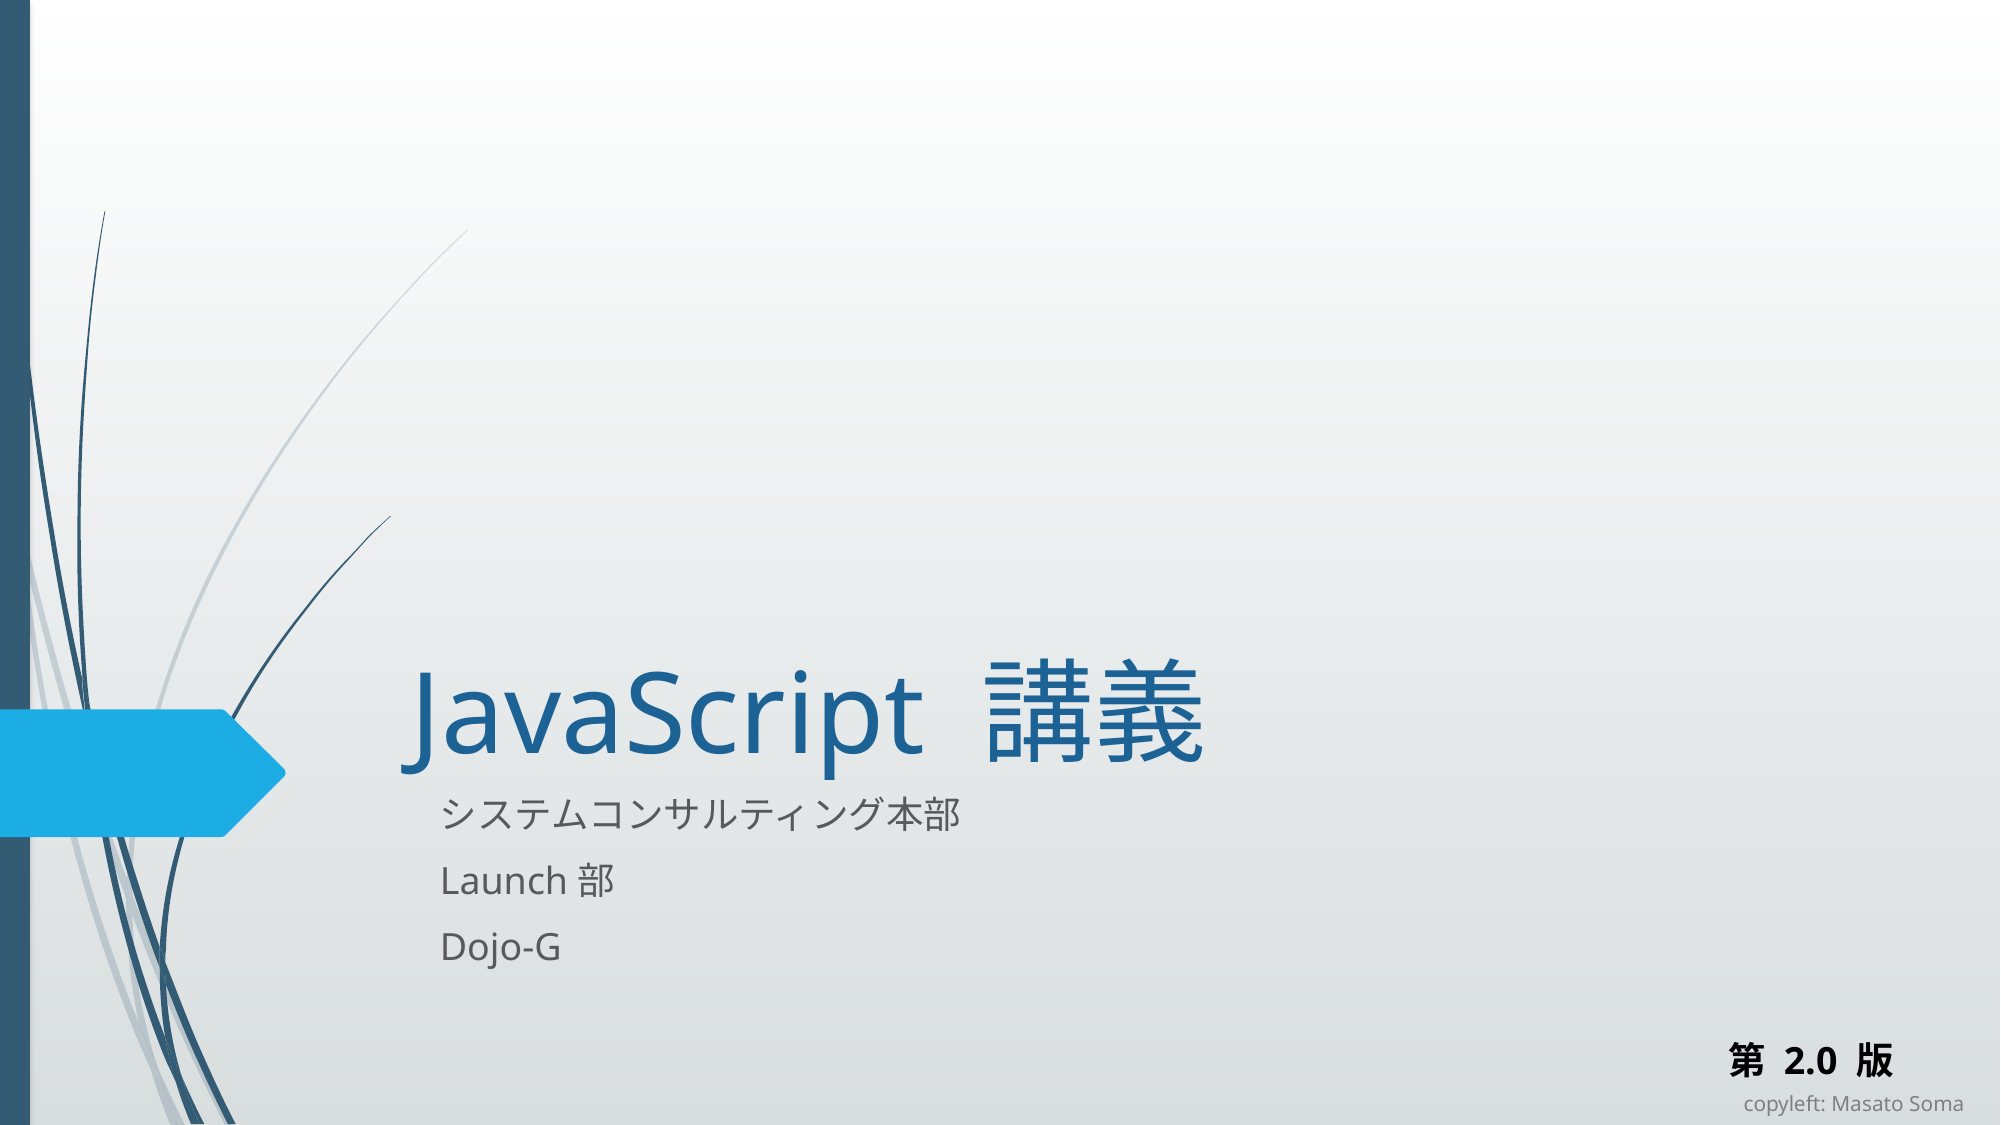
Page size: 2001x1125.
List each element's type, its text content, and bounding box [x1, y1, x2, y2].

text_box 第 2.0 版 [1707, 1029, 1915, 1090]
subtitle システムコンサルティング本部 Launch部 Dojo-G [424, 783, 1888, 1091]
title JavaScript 講義 [395, 412, 1858, 784]
